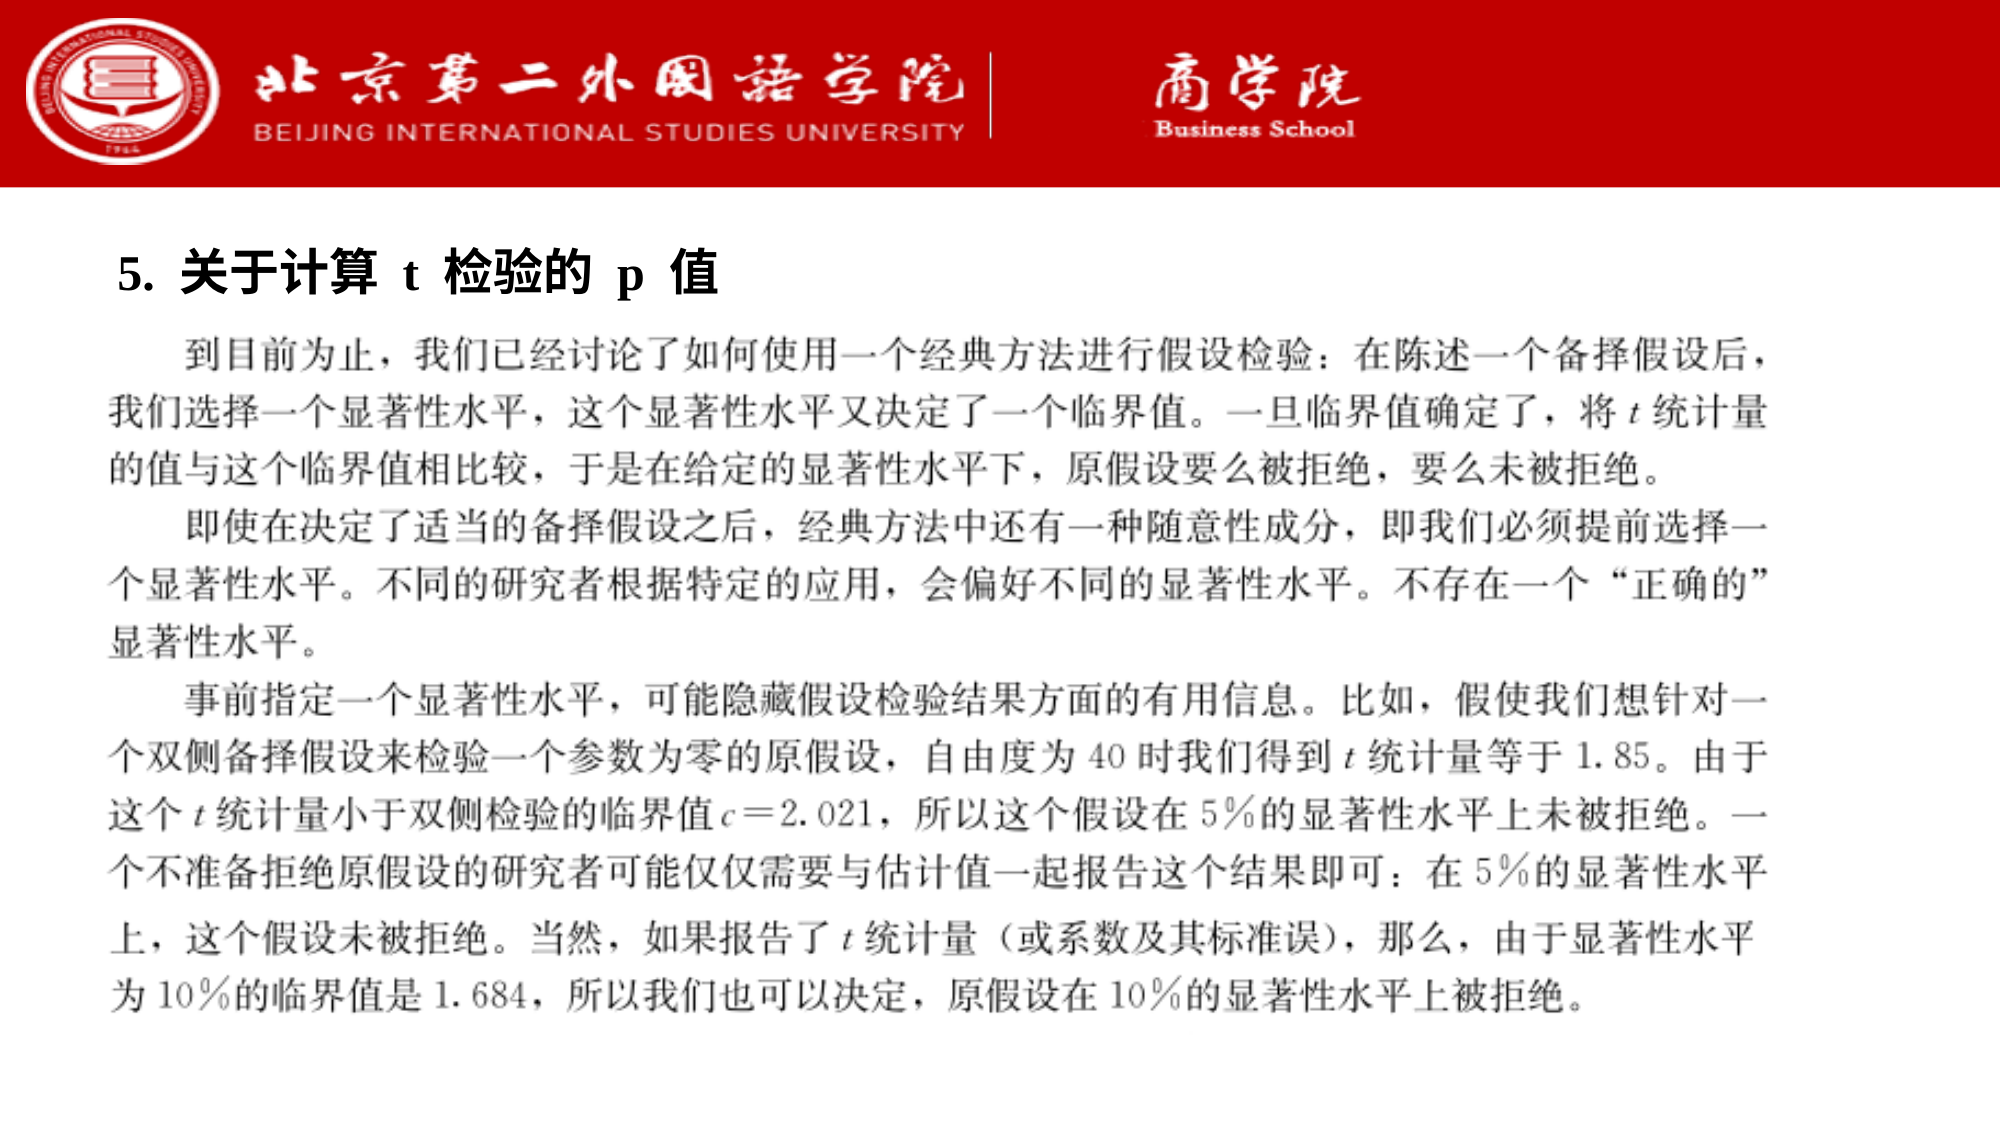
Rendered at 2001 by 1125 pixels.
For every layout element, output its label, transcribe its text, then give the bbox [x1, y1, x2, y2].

picture [26, 18, 1693, 165]
list 5. 关于计算 t 检验的 p 值 [102, 232, 1898, 315]
picture [90, 908, 1775, 1035]
picture [90, 316, 1794, 905]
